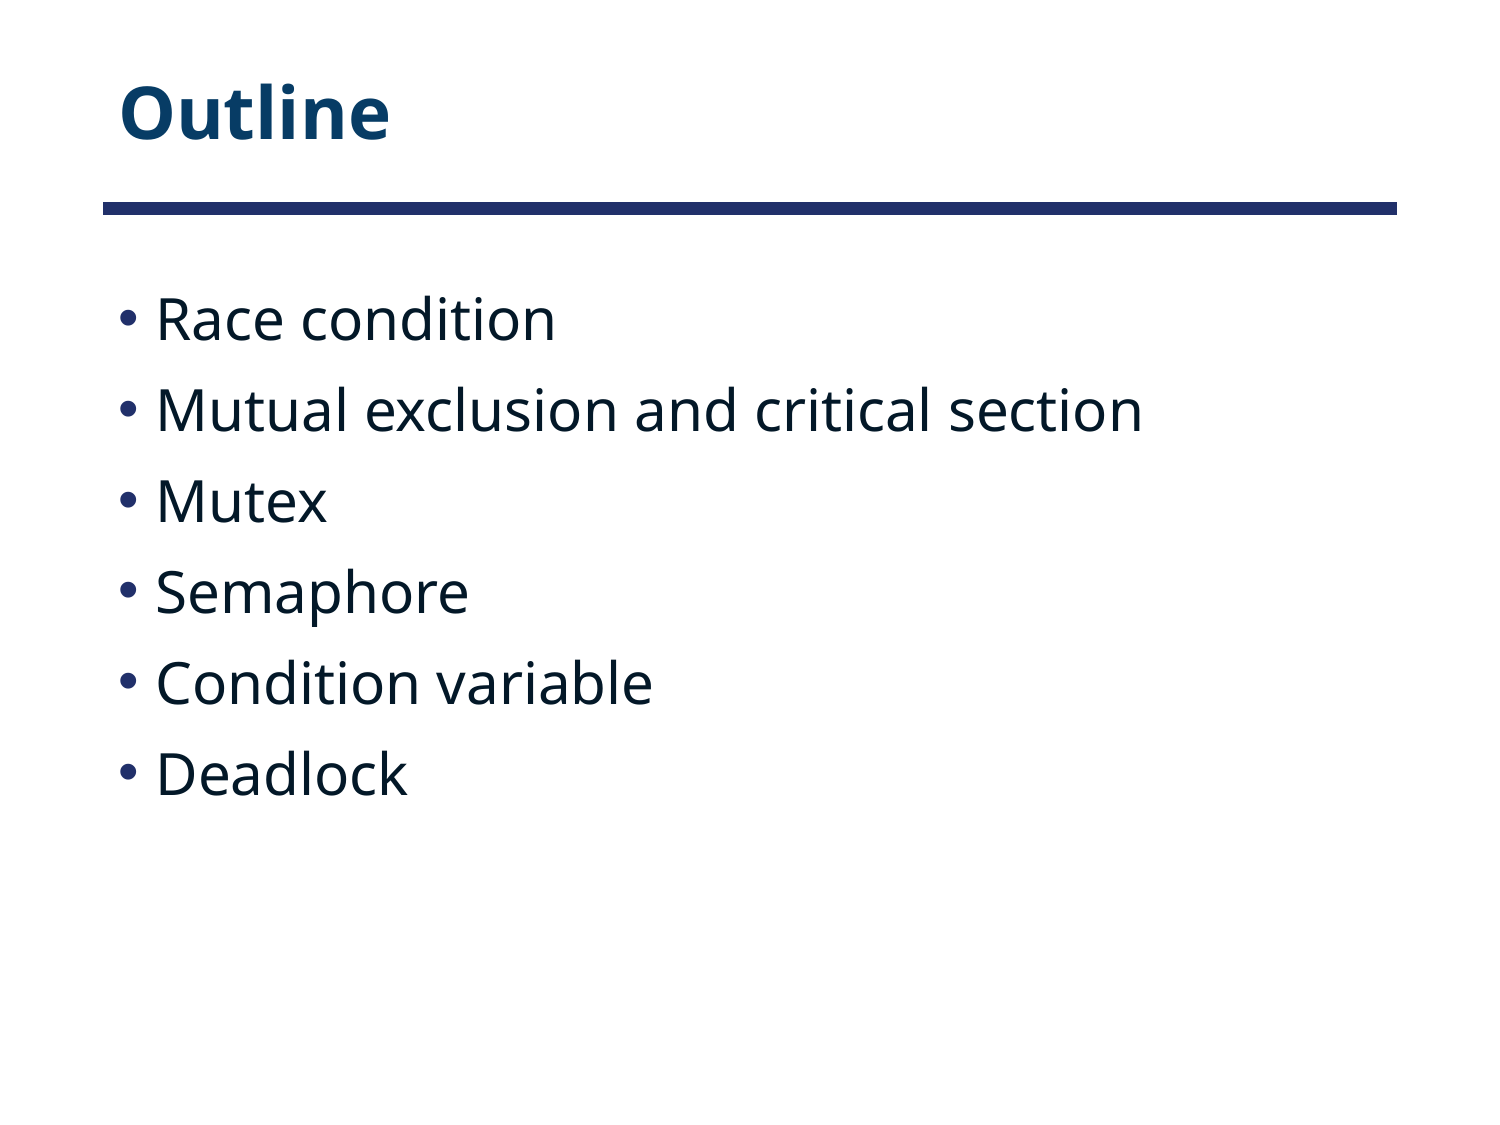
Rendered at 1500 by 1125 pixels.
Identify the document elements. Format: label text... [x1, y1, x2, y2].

title Outline [103, 34, 1397, 197]
list Race condition Mutual exclusion and critical section Mutex Semaphore Condition variable Deadlock [103, 275, 1397, 1091]
